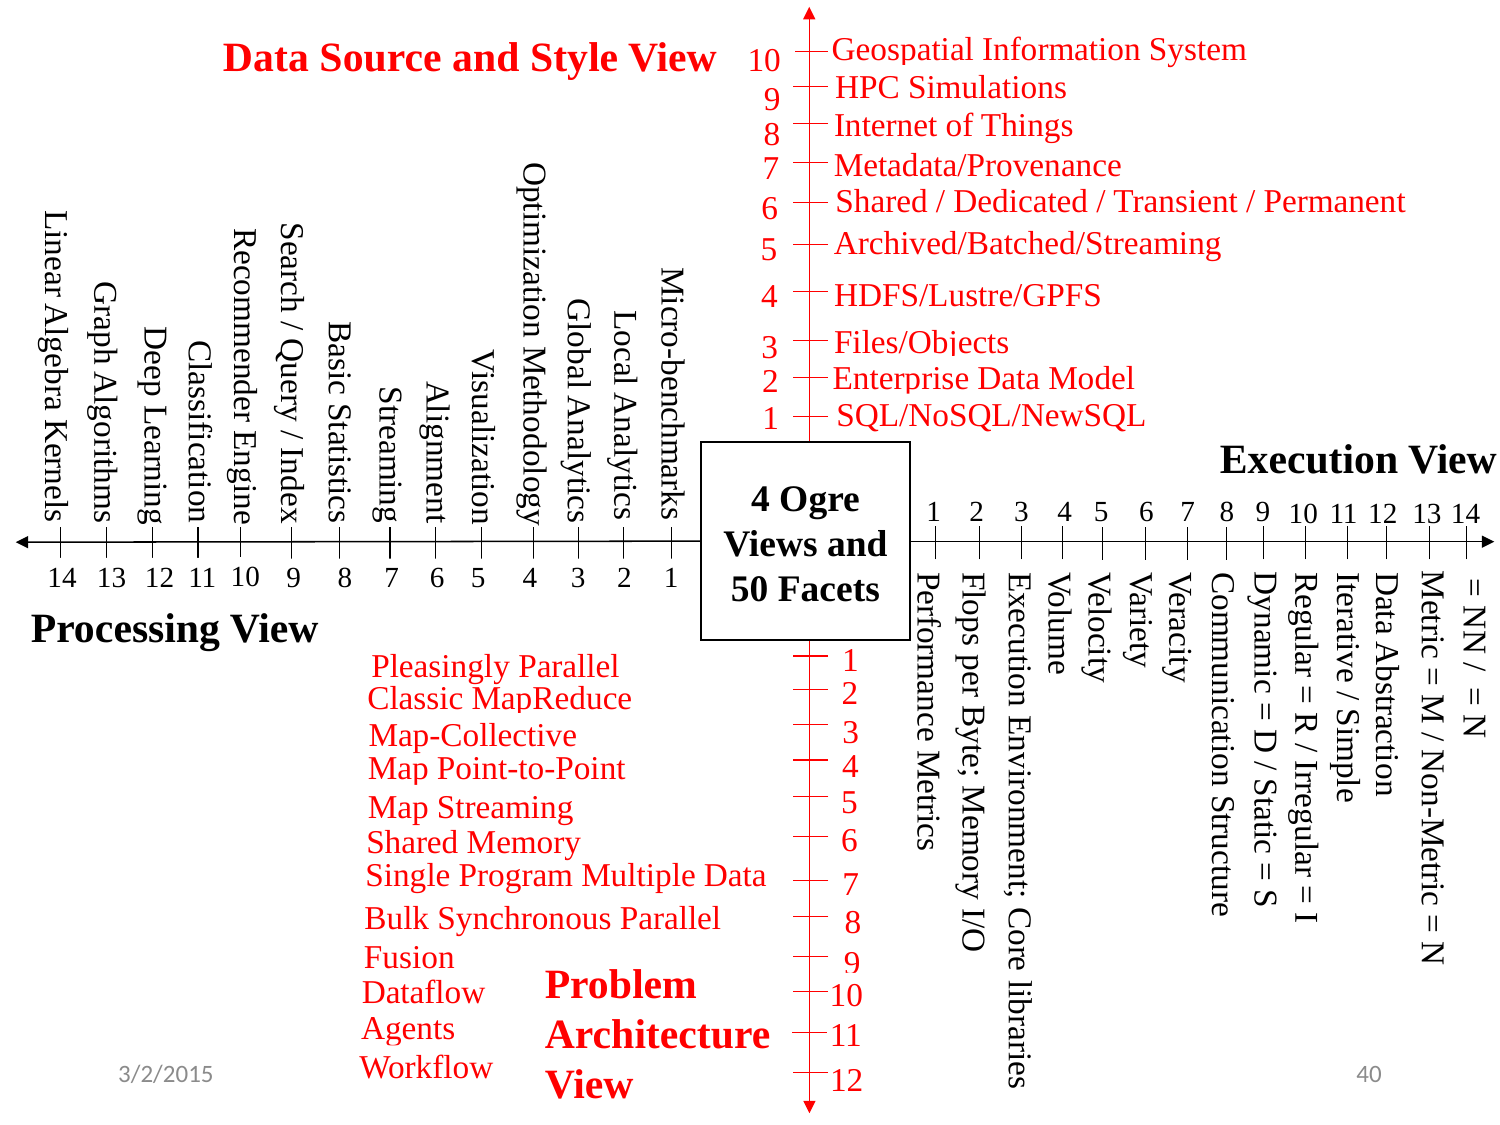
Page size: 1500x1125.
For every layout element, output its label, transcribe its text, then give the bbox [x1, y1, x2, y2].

slide_number 40 [1325, 1042, 1397, 1103]
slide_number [103, 1042, 173, 1103]
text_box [173, 0, 1325, 1125]
